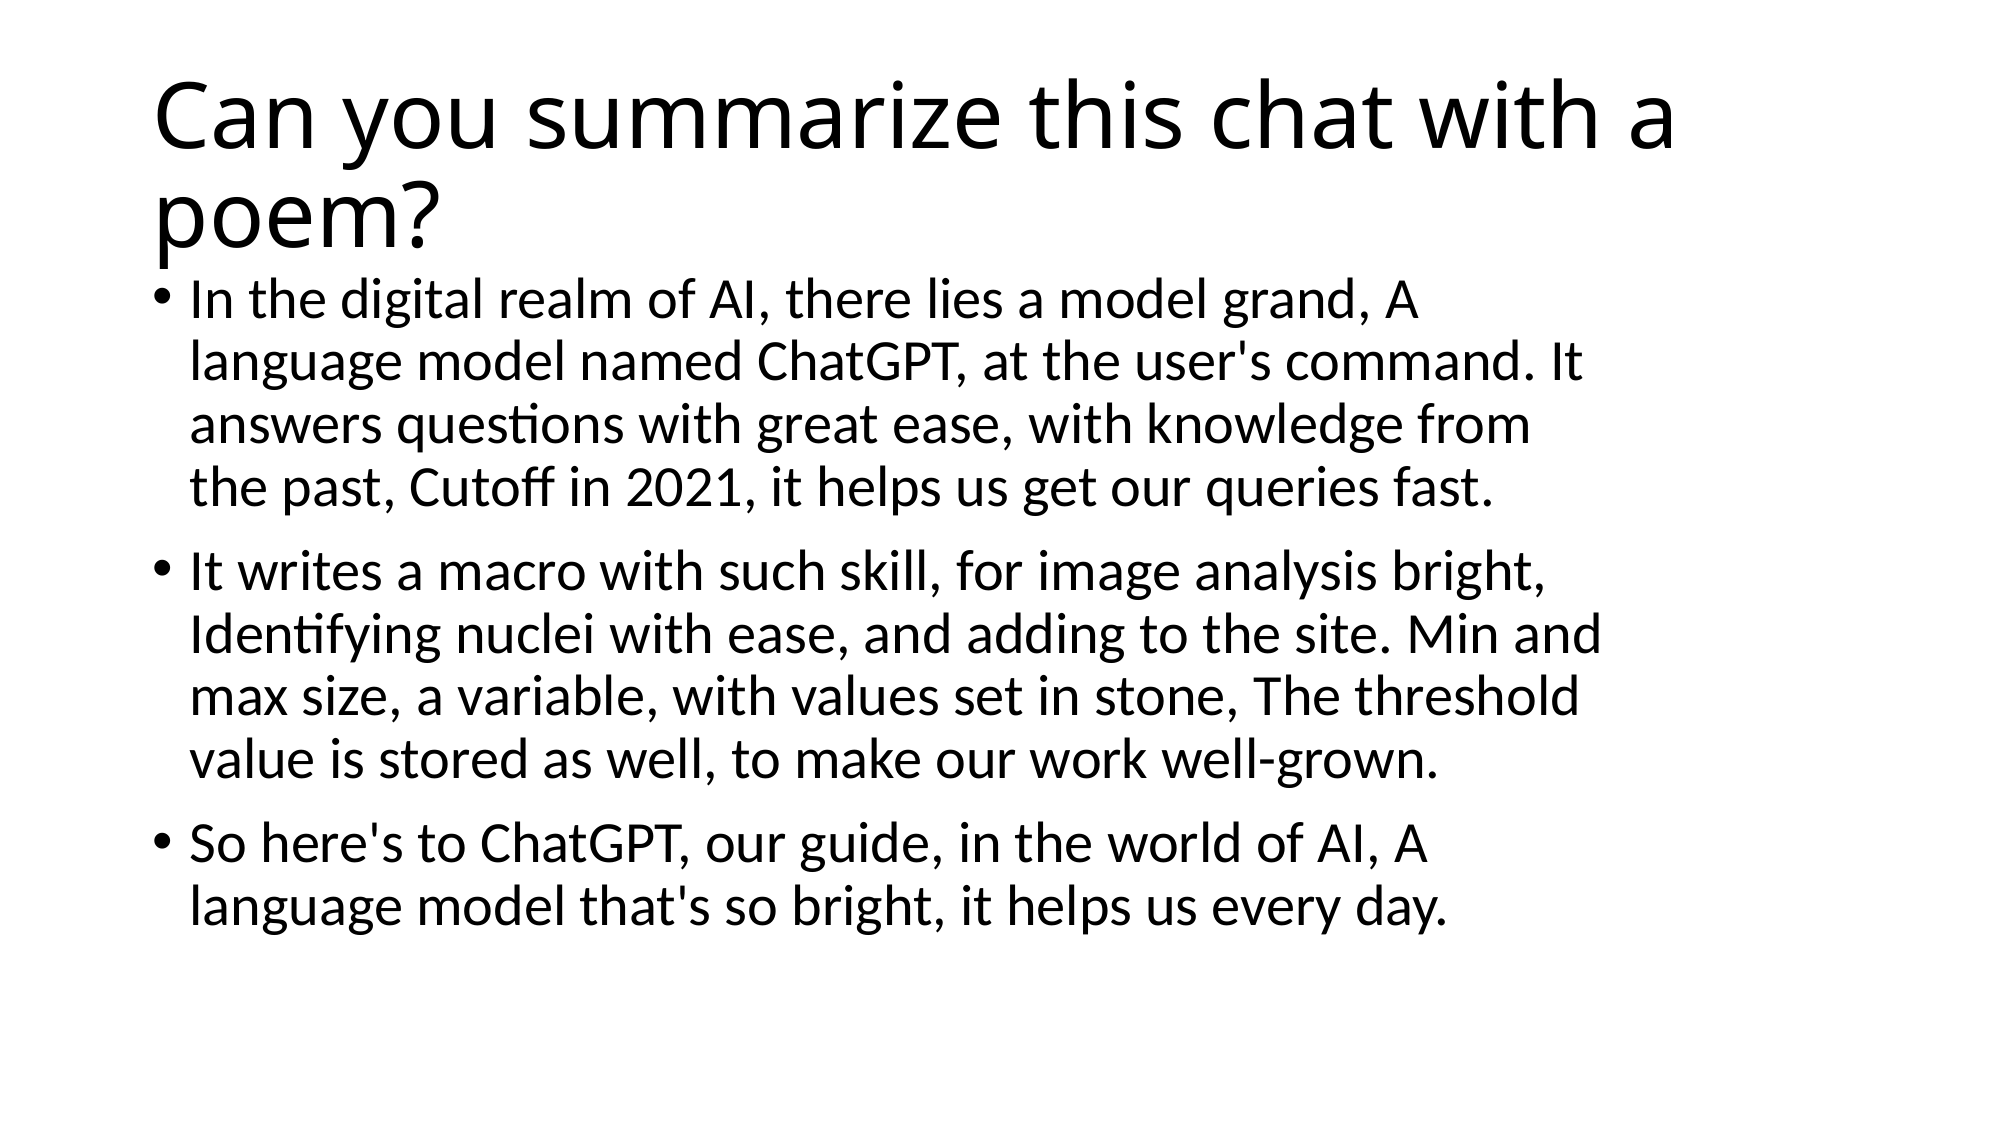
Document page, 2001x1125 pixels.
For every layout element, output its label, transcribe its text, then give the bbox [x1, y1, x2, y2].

title Can you summarize this chat with a poem? [137, 59, 1863, 278]
list In the digital realm of AI, there lies a model grand, A language model named ChatGPT, at the user's command. It answers questions with great ease, with knowledge from the past, Cutoff in 2021, it helps us get our queries fast. It writes a macro with such skill, for image analysis bright, Identifying nuclei with ease, and adding to the site. Min and max size, a variable, with values set in stone, The threshold value is stored as well, to make our work well-grown. So here's to ChatGPT, our guide, in the world of AI, A language model that's so bright, it helps us every day. [137, 260, 1631, 1066]
